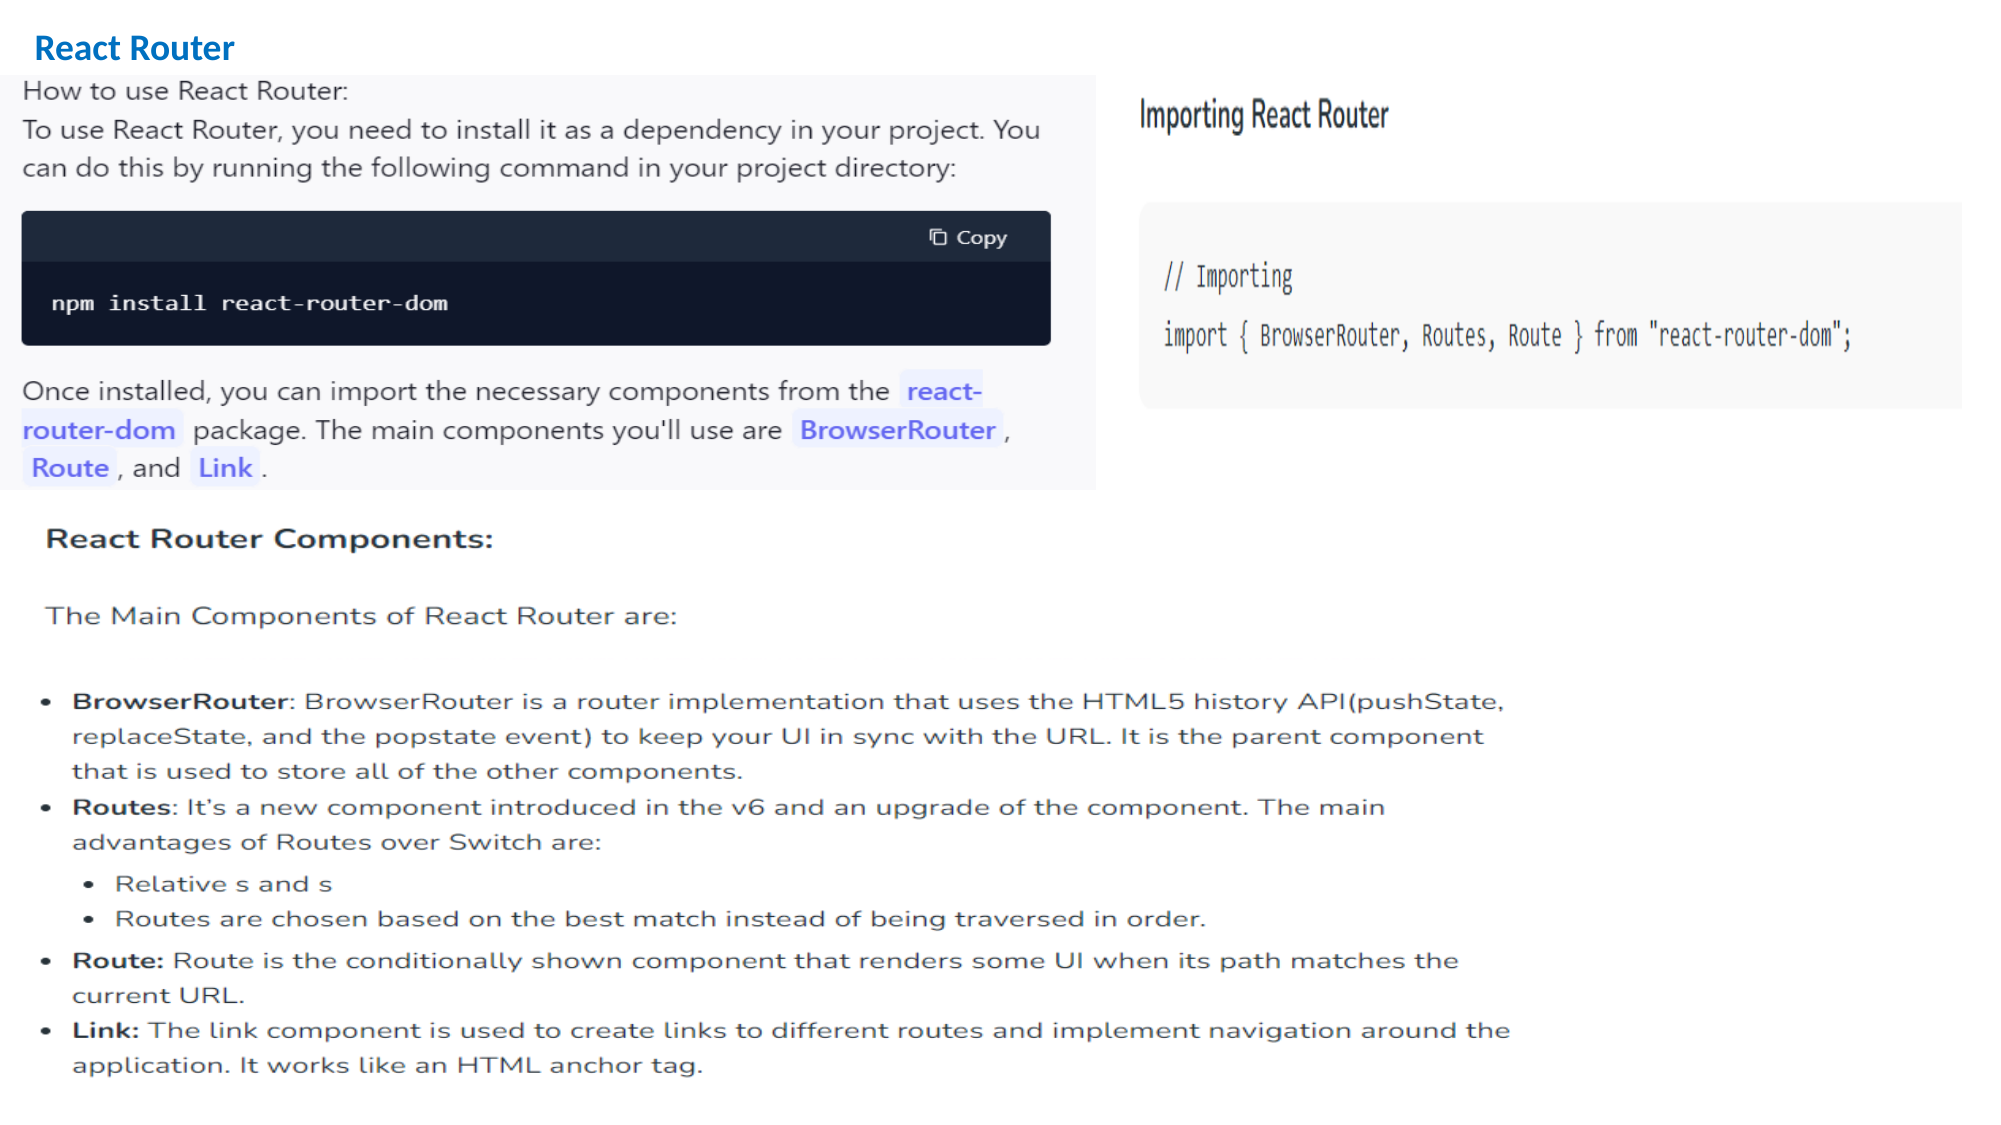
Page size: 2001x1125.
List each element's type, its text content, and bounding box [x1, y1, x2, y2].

picture [19, 658, 1527, 1081]
picture [0, 75, 1096, 490]
picture [19, 512, 720, 636]
picture [1124, 75, 1962, 425]
text_box React Router [19, 15, 994, 75]
